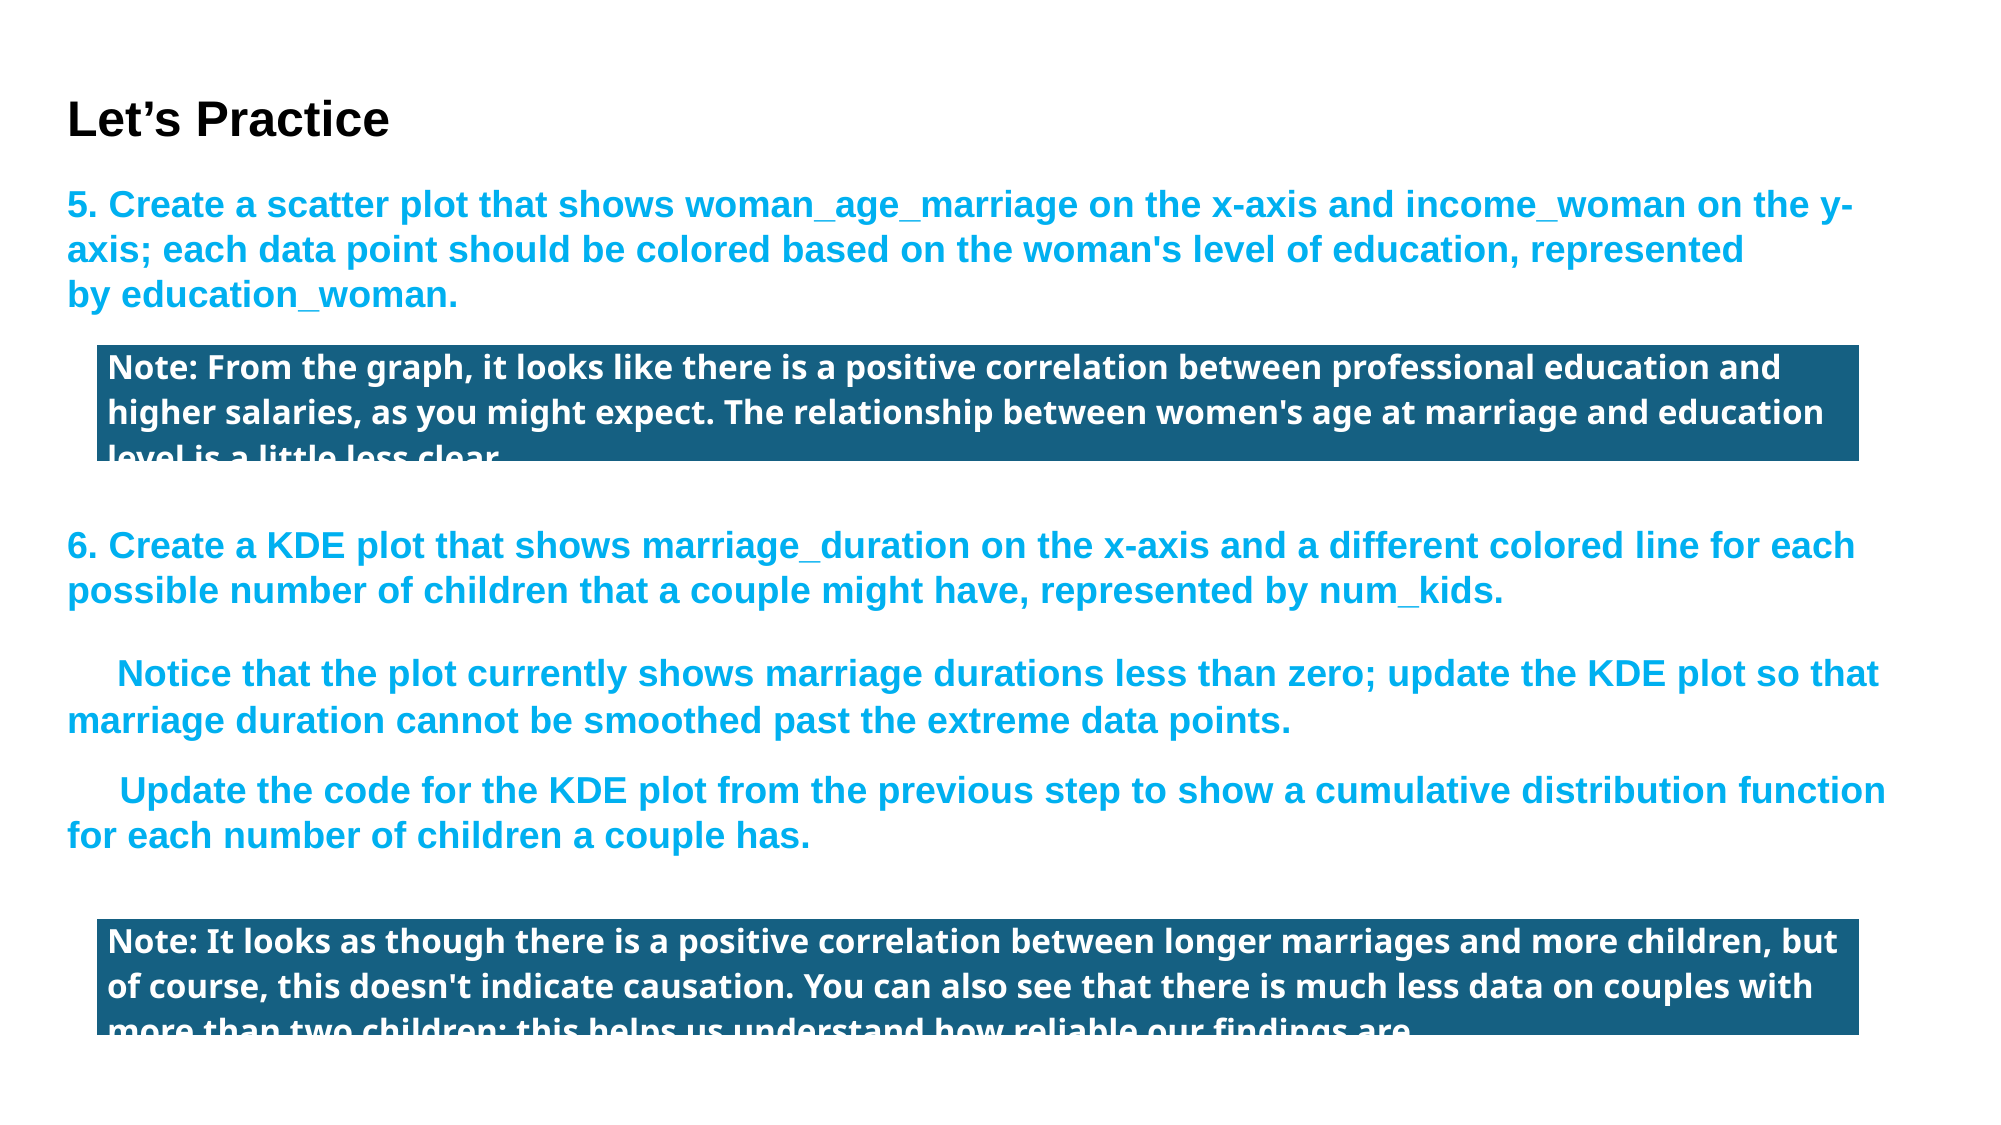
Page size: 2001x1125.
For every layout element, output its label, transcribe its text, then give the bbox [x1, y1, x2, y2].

table_header Note: It looks as though there is a positive correlation between longer marriages and more children, but of course, this doesn't indicate causation. You can also see that there is much less data on couples with more than two children; this helps us understand how reliable our findings are. [97, 919, 1859, 1035]
text_box Let’s Practice [52, 75, 1053, 155]
text_box 5. Create a scatter plot that shows woman_age_marriage on the x-axis and income_woman on the y-axis; each data point should be colored based on the woman's level of education, represented by education_woman. [52, 172, 1928, 322]
table_header Note: From the graph, it looks like there is a positive correlation between professional education and higher salaries, as you might expect. The relationship between women's age at marriage and education level is a little less clear. [97, 345, 1859, 461]
text_box 6. Create a KDE plot that shows marriage_duration on the x-axis and a different colored line for each possible number of children that a couple might have, represented by num_kids. Notice that the plot currently shows marriage durations less than zero; update the KDE plot so that marriage duration cannot be smoothed past the extreme data points. Update the code for the KDE plot from the previous step to show a cumulative distribution function for each number of children a couple has. [52, 514, 1928, 864]
